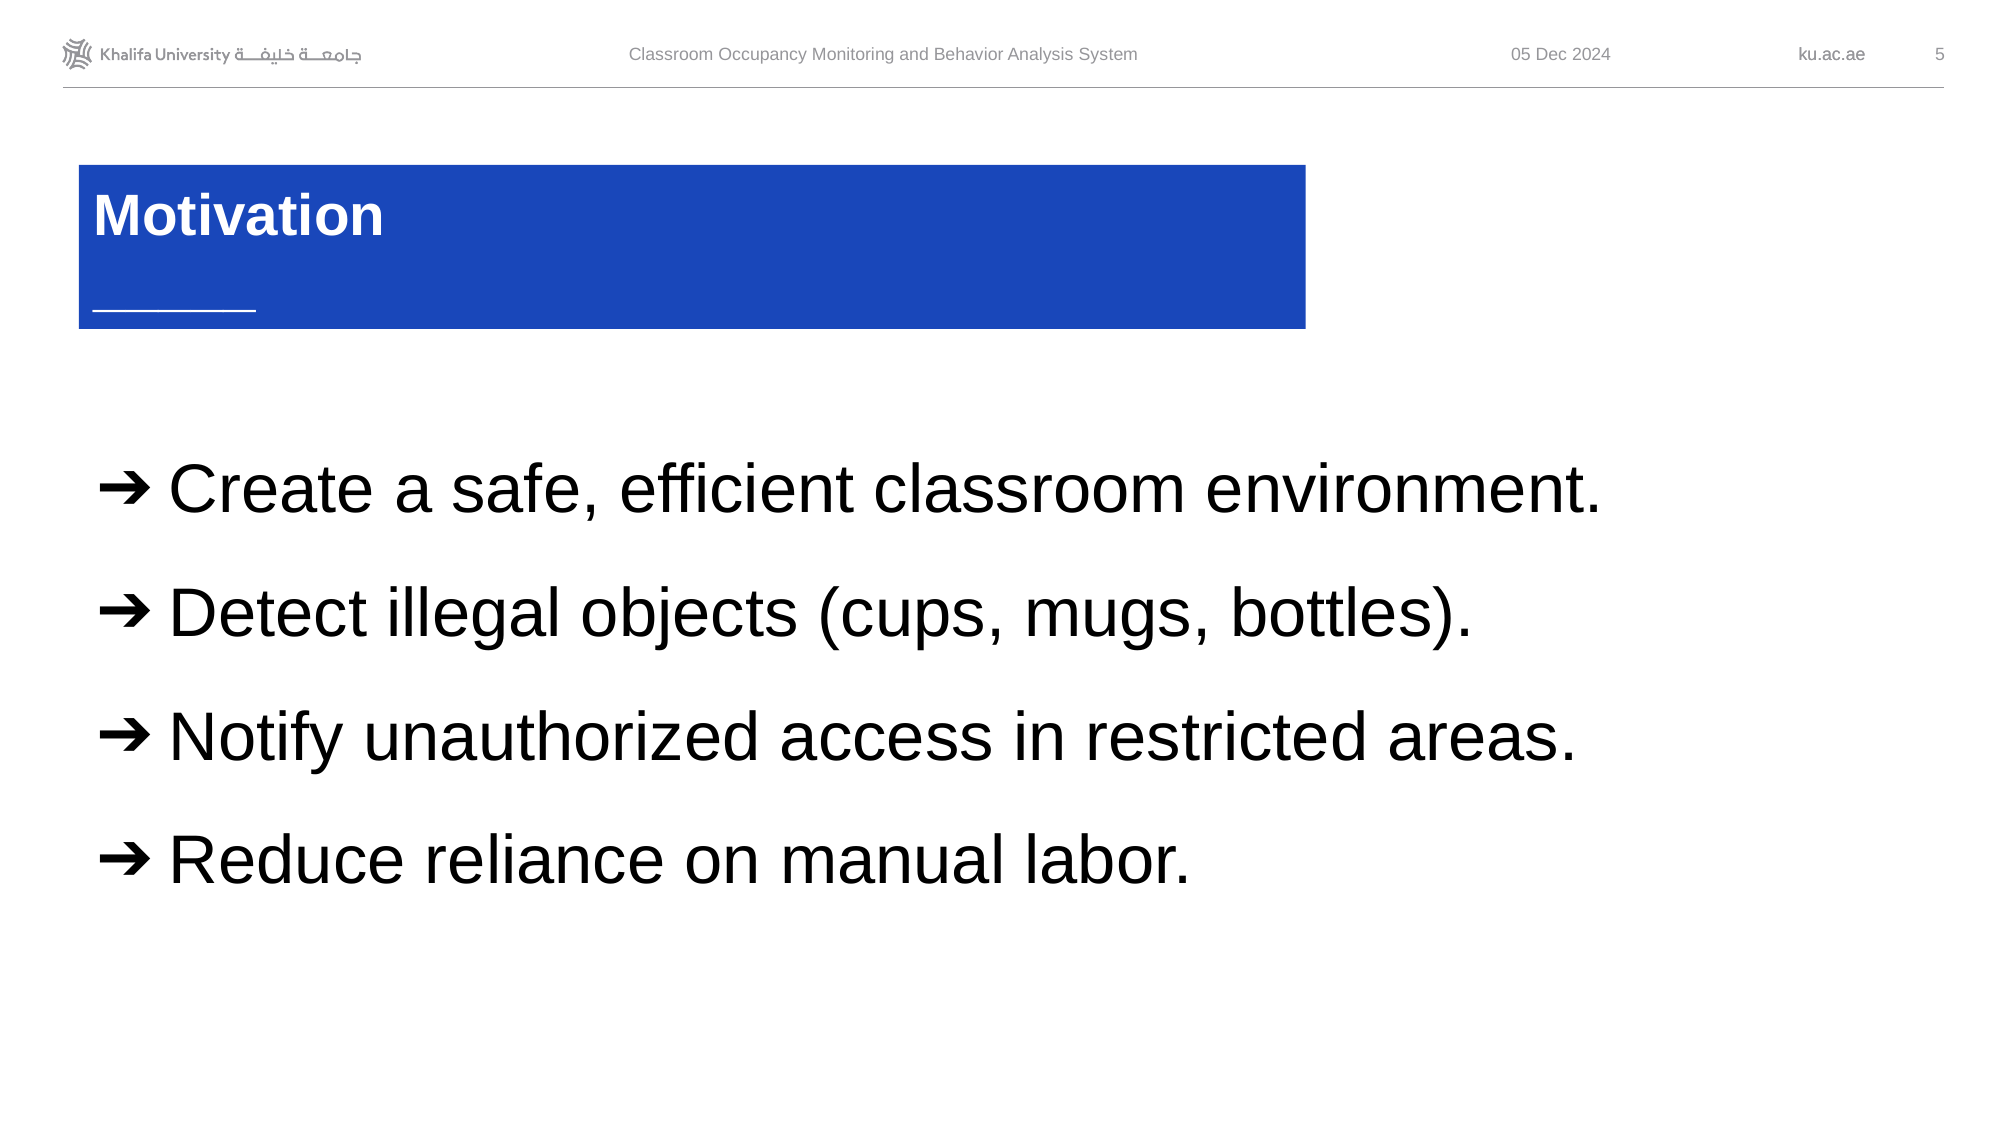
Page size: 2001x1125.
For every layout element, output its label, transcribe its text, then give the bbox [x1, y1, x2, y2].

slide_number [1326, 39, 1611, 68]
text_box Create a safe, efficient classroom environment. Detect illegal objects (cups, mugs, bottles). Notify unauthorized access in restricted areas. Reduce reliance on manual labor. [78, 388, 1869, 921]
slide_number Classroom Occupancy Monitoring and Behavior Analysis System [628, 39, 1140, 68]
picture [62, 38, 361, 70]
slide_number 5 [1896, 33, 1983, 74]
text_box Motivation _____ [78, 164, 1306, 329]
